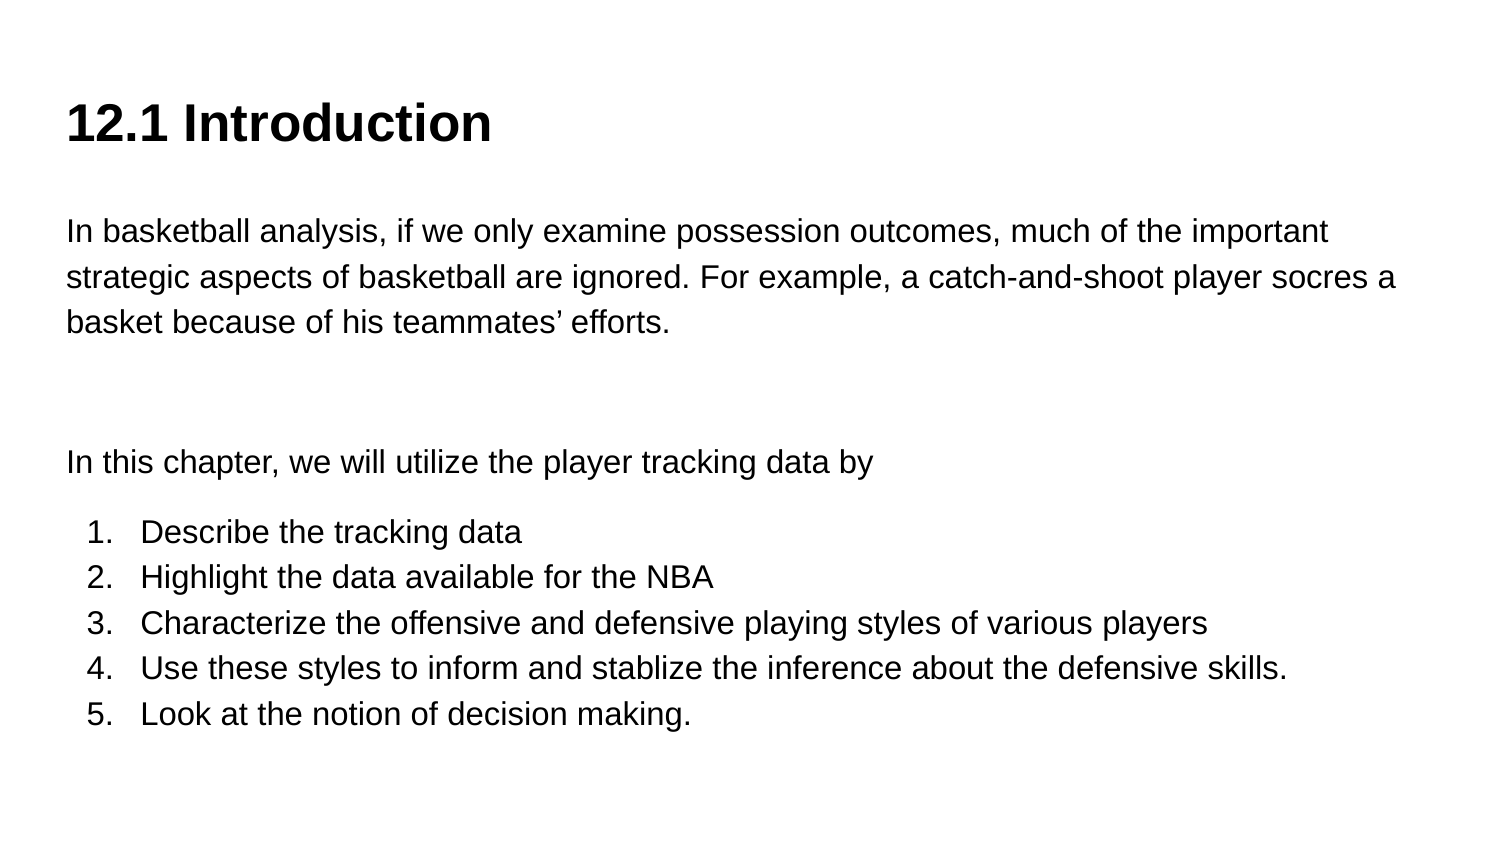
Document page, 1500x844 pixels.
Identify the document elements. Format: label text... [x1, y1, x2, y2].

title 12.1 Introduction [51, 72, 1449, 167]
list In basketball analysis, if we only examine possession outcomes, much of the important strategic aspects of basketball are ignored. For example, a catch-and-shoot player socres a basket because of his teammates’ efforts. In this chapter, we will utilize the player tracking data by Describe the tracking data Highlight the data available for the NBA Characterize the offensive and defensive playing styles of various players Use these styles to inform and stablize the inference about the defensive skills. Look at the notion of decision making. [51, 189, 1449, 750]
